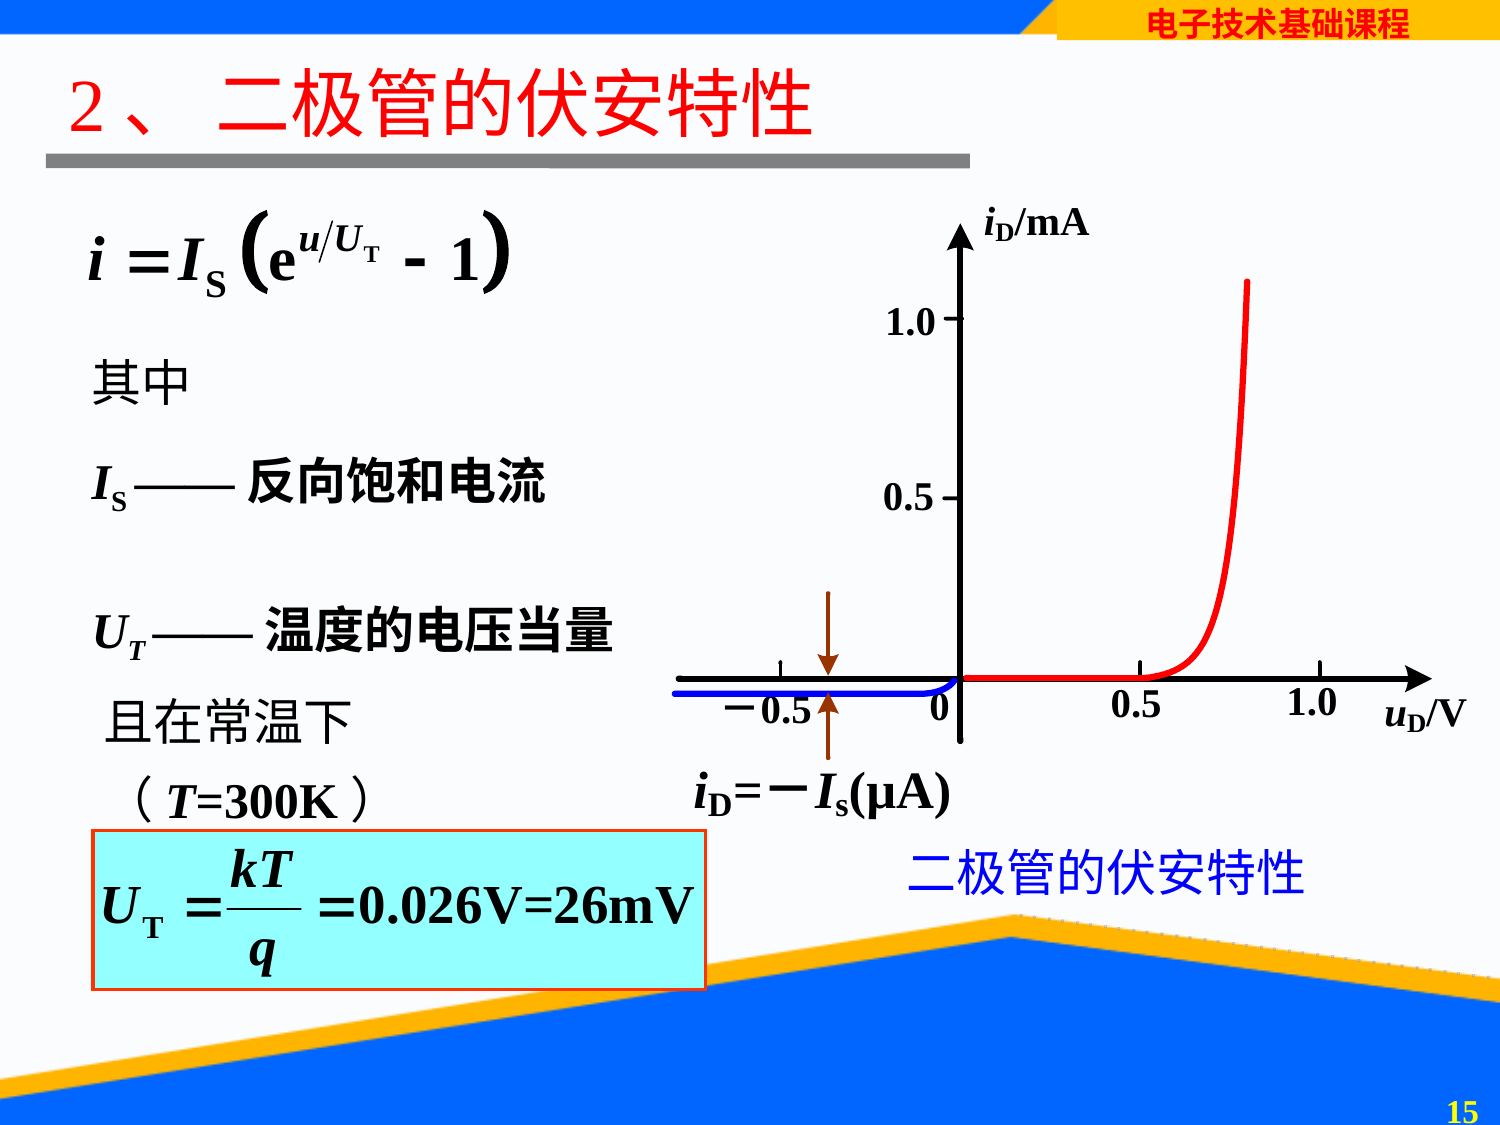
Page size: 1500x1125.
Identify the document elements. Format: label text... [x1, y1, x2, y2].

text_box IS ——反向饱和电流 [76, 421, 650, 525]
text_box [94, 831, 705, 988]
text_box UT ——温度的电压当量 [76, 570, 667, 674]
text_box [959, 274, 1254, 685]
text_box 其中 [76, 336, 252, 419]
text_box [689, 587, 955, 830]
text_box 二极管的伏安特性 [891, 834, 1358, 909]
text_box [668, 673, 684, 701]
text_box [76, 202, 663, 329]
text_box 且在常温下（T=300K） [88, 665, 626, 836]
title 2、 二极管的伏安特性 [53, 42, 1069, 161]
picture [0, 0, 1500, 1125]
slide_number 14 [1399, 1082, 1495, 1125]
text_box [672, 189, 1471, 748]
